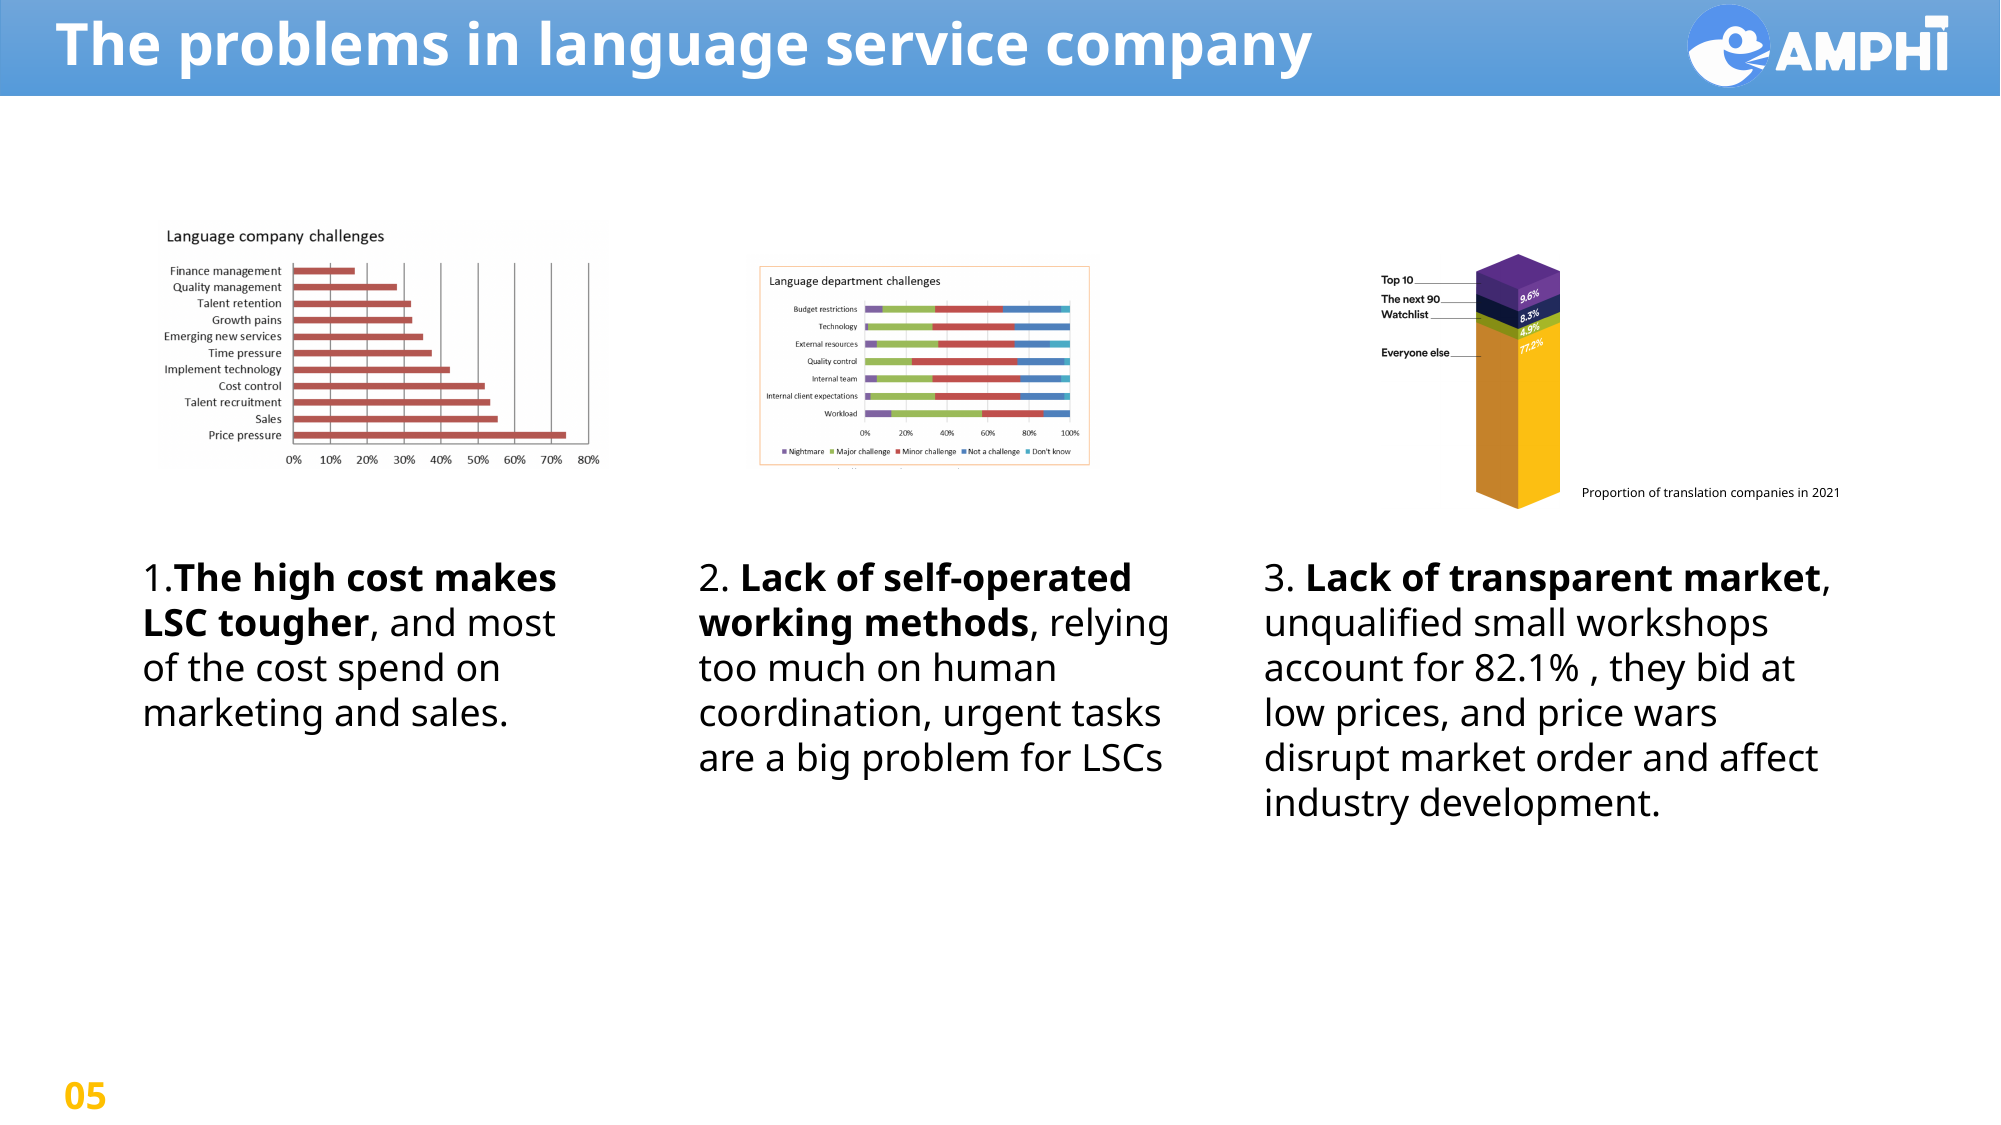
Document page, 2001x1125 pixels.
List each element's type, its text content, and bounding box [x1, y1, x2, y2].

text_box 1.The high cost makes LSC tougher, and most of the cost spend on marketing and sales. [127, 546, 578, 786]
picture [1381, 254, 1560, 509]
text_box 05 [49, 1064, 122, 1125]
text_box 3. Lack of transparent market, unqualified small workshops account for 82.1% , they bid at low prices, and price wars disrupt market order and affect industry development. [1249, 546, 1864, 831]
text_box The problems in language service company [40, 0, 1643, 85]
picture [1680, 0, 1965, 93]
text_box 2. Lack of self-operated working methods, relying too much on human coordination, urgent tasks are a big problem for LSCs [683, 546, 1218, 786]
picture [746, 254, 1100, 469]
text_box Proportion of translation companies in 2021 [1567, 478, 1856, 508]
picture [157, 220, 609, 469]
